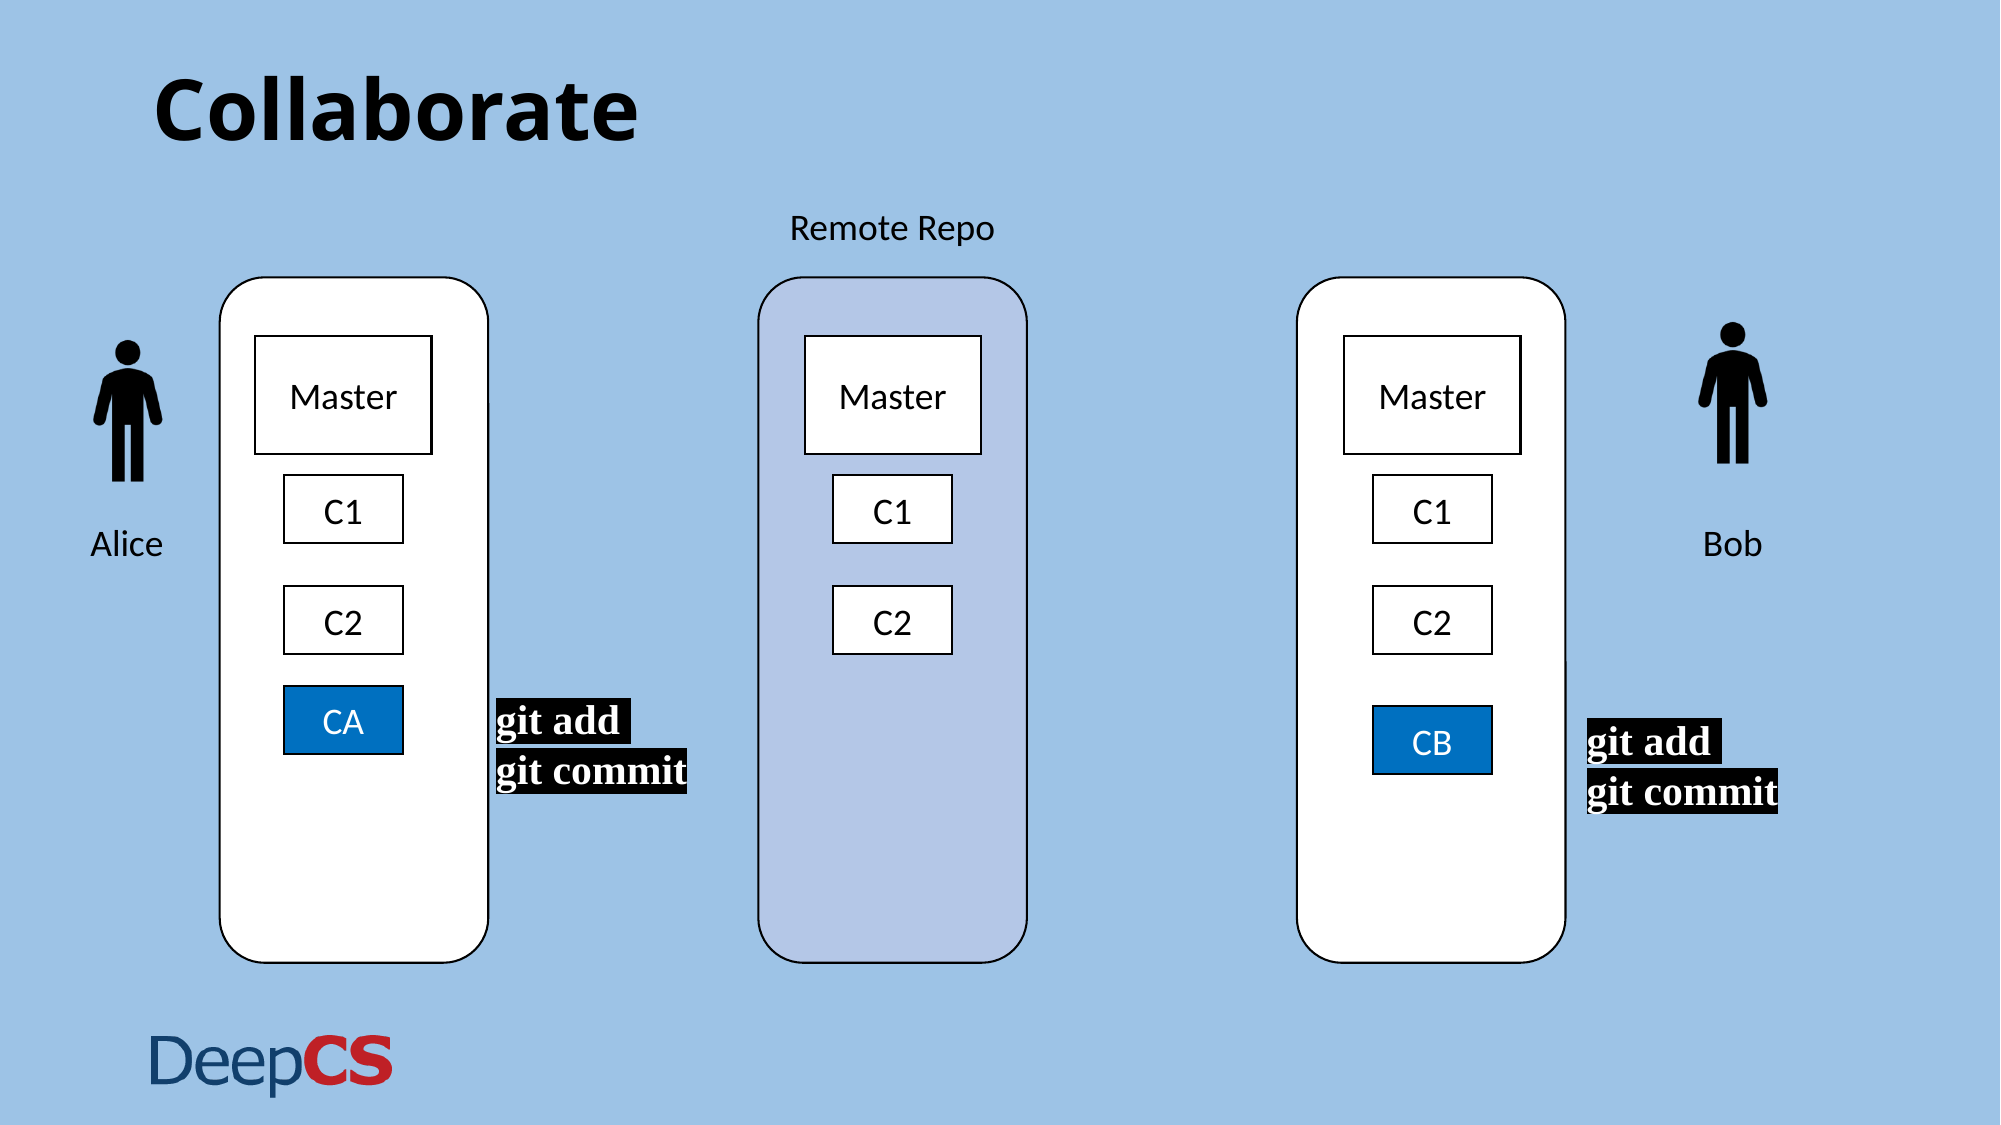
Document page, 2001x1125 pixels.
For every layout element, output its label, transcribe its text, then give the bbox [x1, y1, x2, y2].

picture [137, 1022, 398, 1109]
text_box Remote Repo [758, 195, 1027, 256]
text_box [804, 335, 981, 654]
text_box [255, 335, 432, 654]
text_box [1643, 317, 1822, 573]
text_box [1344, 335, 1521, 654]
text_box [219, 277, 1566, 963]
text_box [34, 335, 220, 573]
title Collaborate [137, 59, 1846, 167]
text_box git add git commit [1571, 706, 1822, 822]
